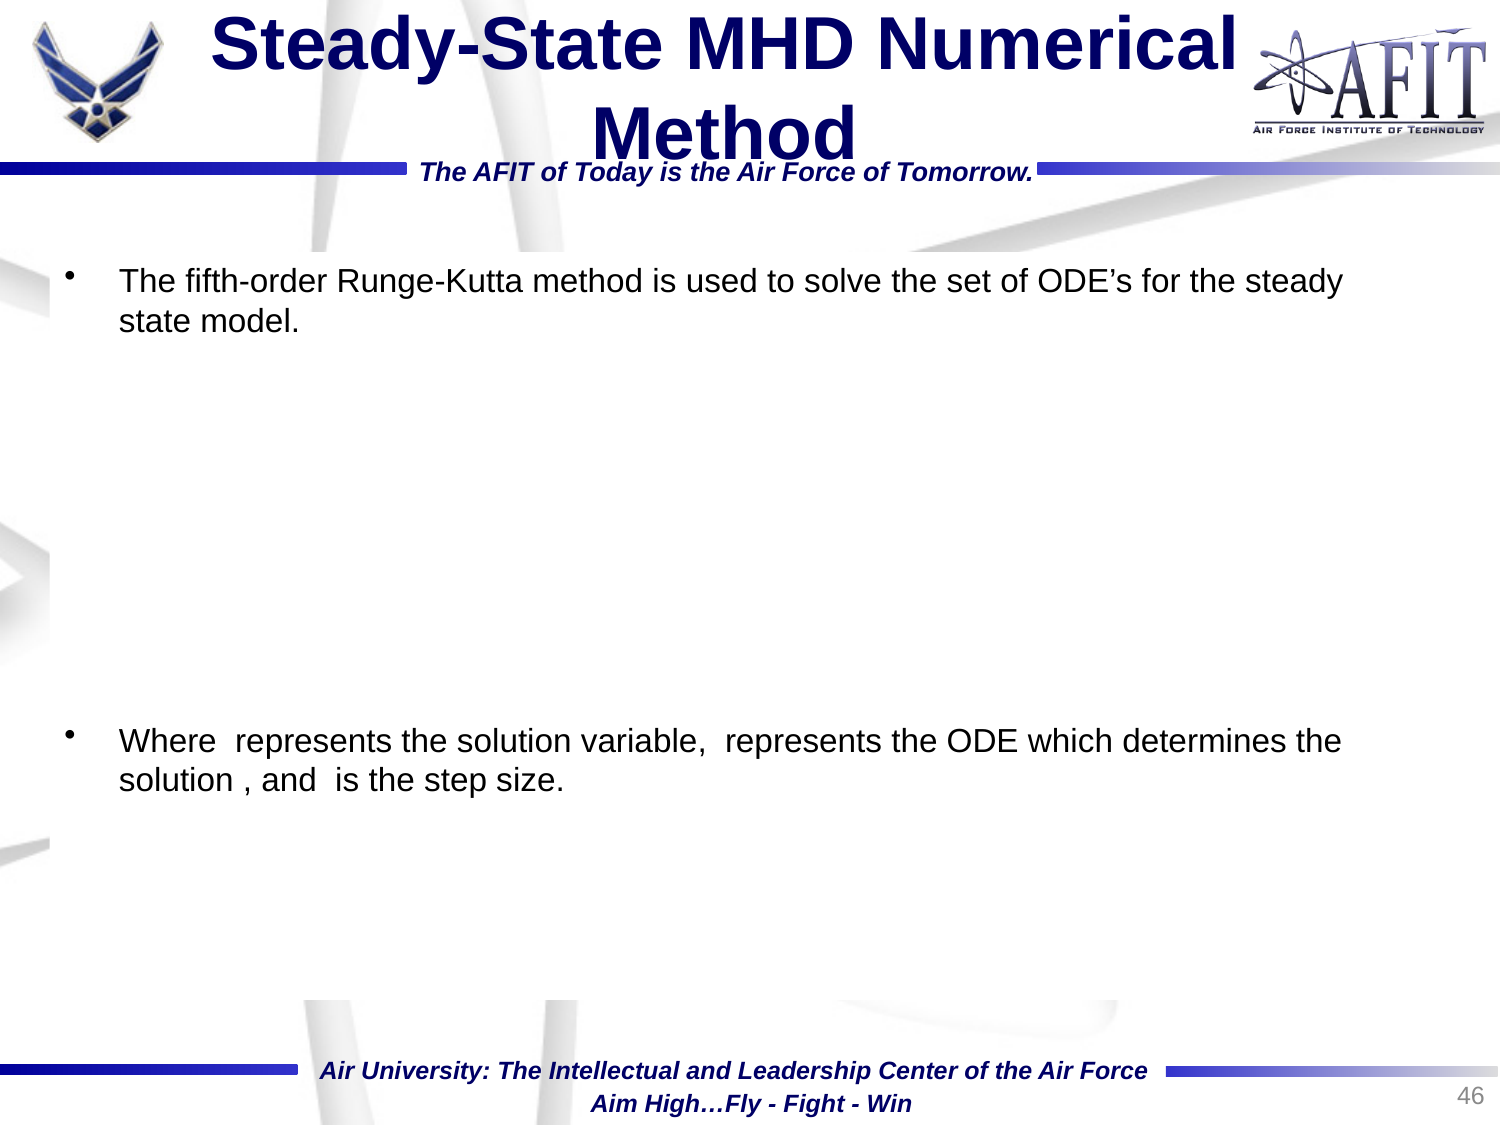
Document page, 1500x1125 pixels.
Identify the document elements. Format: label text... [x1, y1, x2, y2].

picture [994, 169, 1001, 179]
picture [610, 169, 616, 179]
slide_number 46 [1149, 1065, 1500, 1125]
title Steady-State MHD Numerical Method [87, 0, 1363, 169]
picture [868, 169, 875, 179]
picture [545, 169, 552, 179]
picture [916, 169, 923, 179]
picture [0, 169, 1500, 1125]
picture [957, 169, 964, 179]
picture [0, 0, 87, 162]
picture [803, 169, 810, 179]
picture [594, 169, 601, 179]
picture [1363, 0, 1500, 162]
